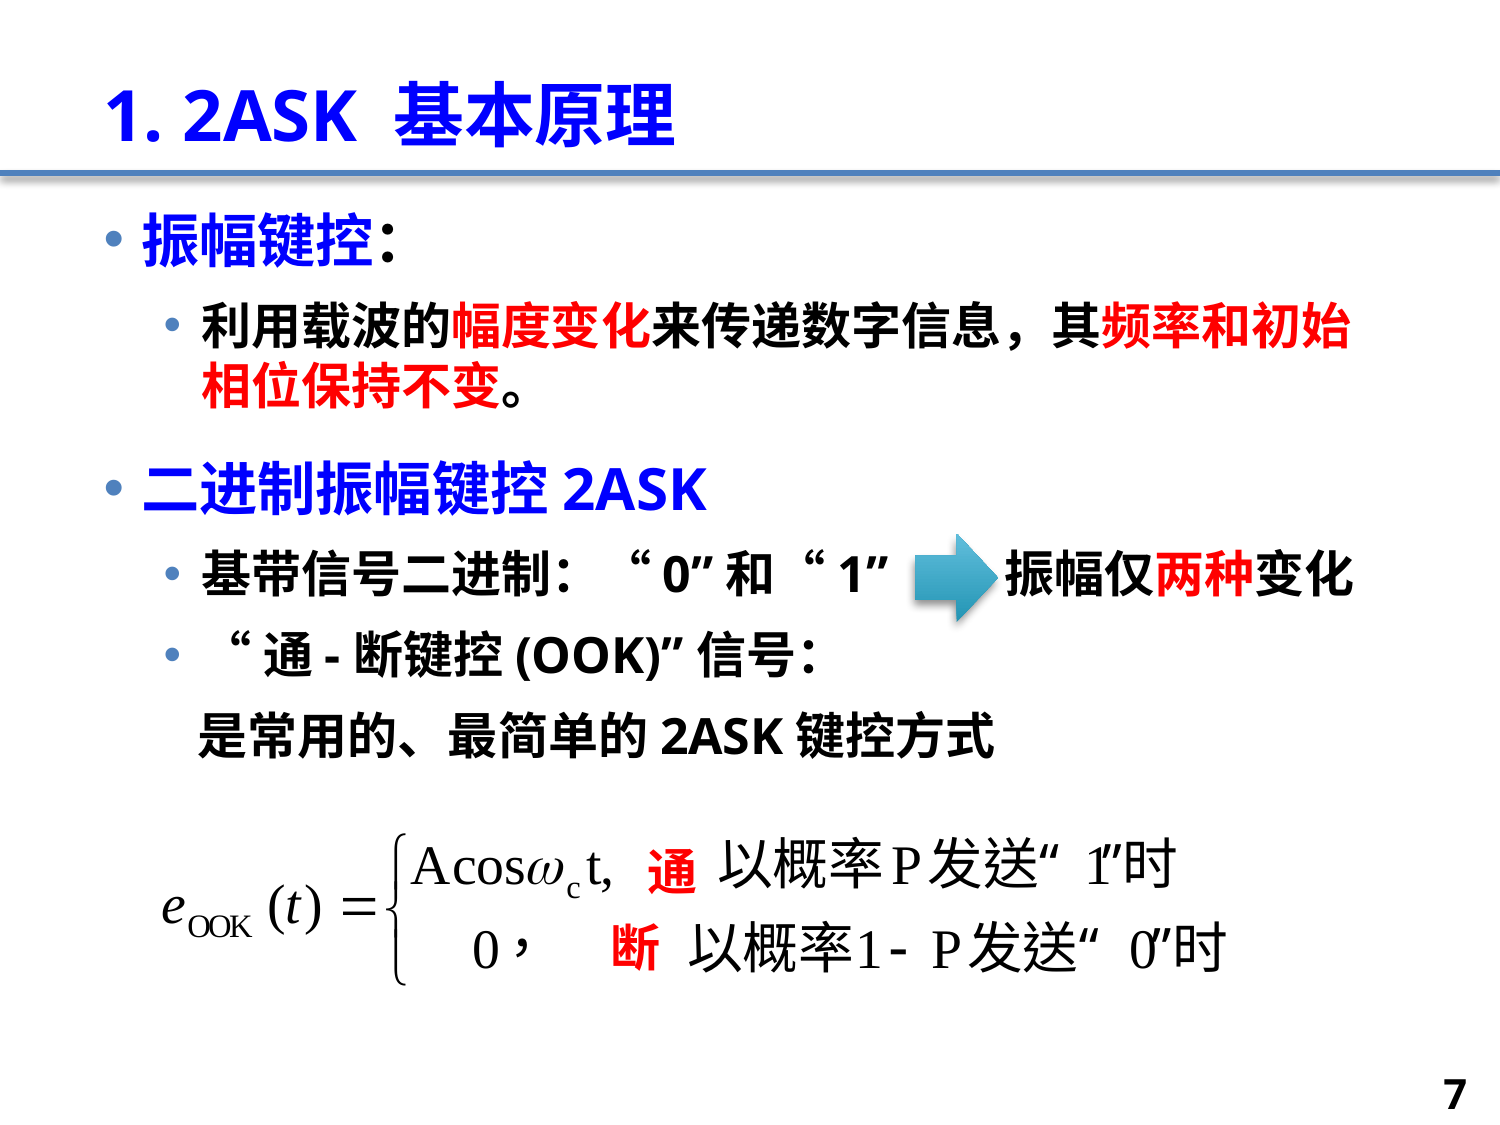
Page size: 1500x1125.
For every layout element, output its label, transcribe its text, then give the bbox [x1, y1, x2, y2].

slide_number 7 [1379, 1075, 1483, 1118]
text_box [915, 533, 998, 623]
list 振幅键控： 利用载波的幅度变化来传递数字信息，其频率和初始相位保持不变。 二进制振幅键控2ASK 基带信号二进制：“0”和“1” 振幅仅两种变化 “通-断键控(OOK)”信号： 是常用的、最简单的2ASK键控方式 [88, 196, 1412, 1024]
title 1. 2ASK 基本原理 [88, 30, 1412, 164]
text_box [154, 821, 1334, 999]
